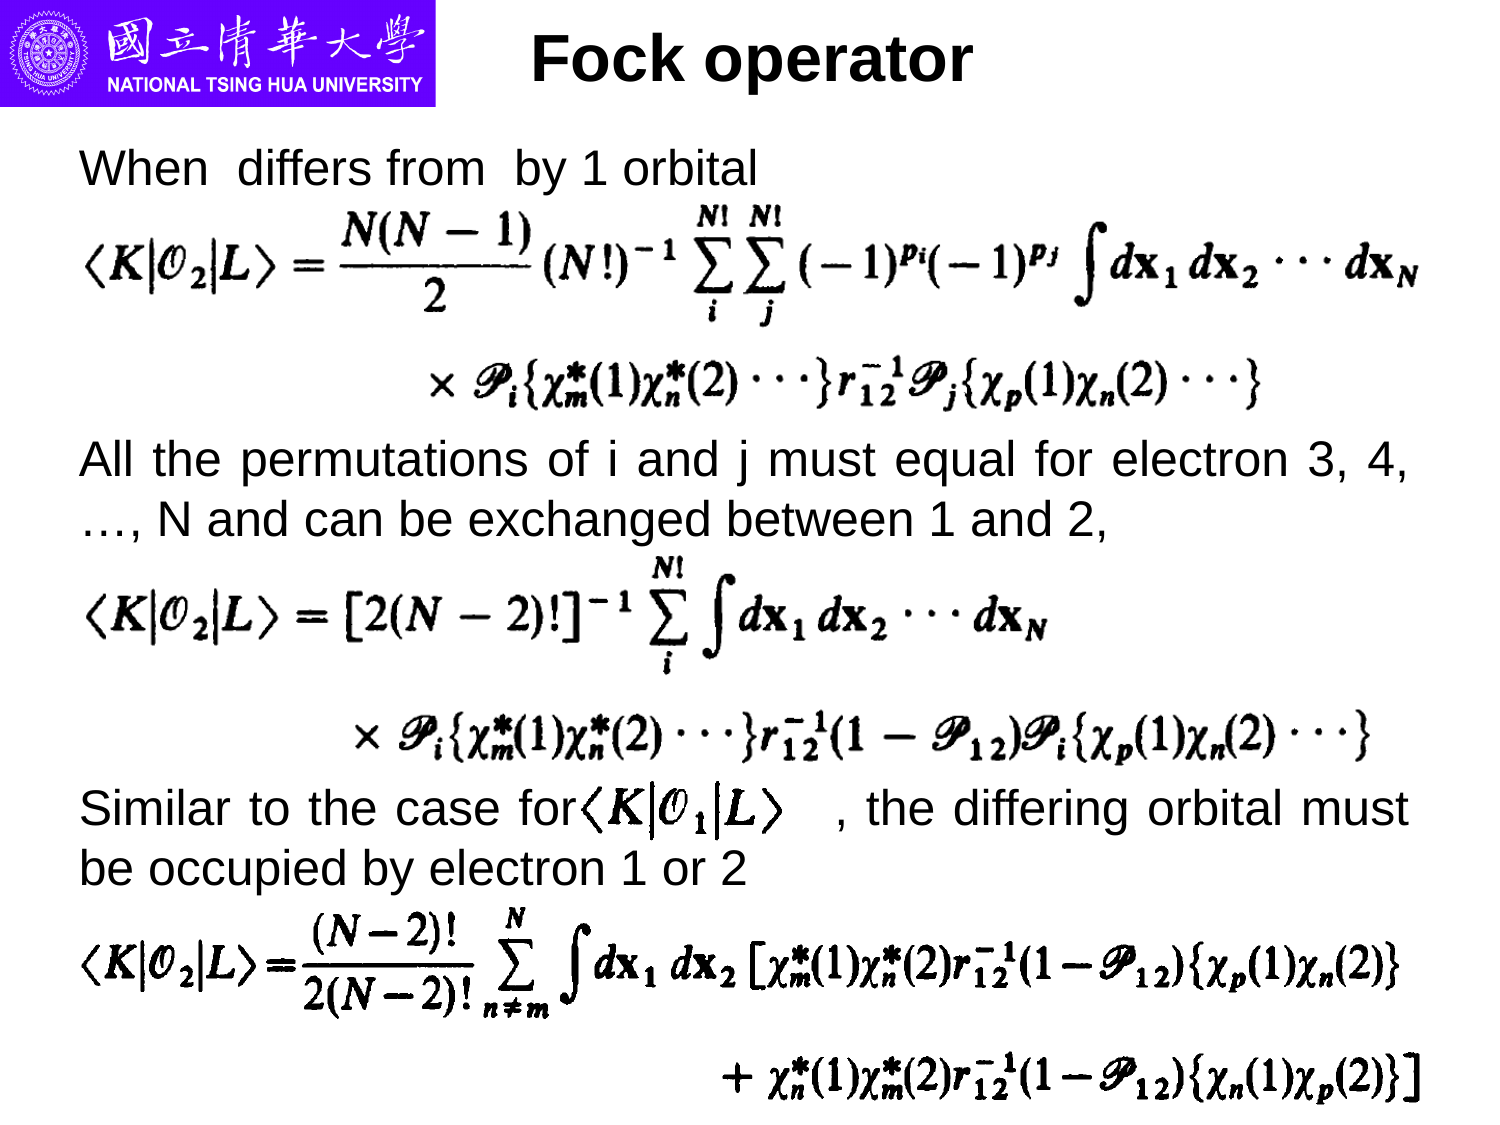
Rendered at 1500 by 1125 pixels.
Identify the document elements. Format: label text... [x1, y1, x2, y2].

picture [79, 903, 1426, 1109]
text_box All the permutations of i and j must equal for electron 3, 4, …, N and can be exchanged between 1 and 2, [64, 419, 1425, 555]
title Fock operator [515, 0, 1425, 107]
picture [0, 0, 436, 107]
picture [79, 555, 1373, 769]
text_box Similar to the case for , the differing orbital must be occupied by electron 1 or 2 [64, 767, 1425, 903]
picture [576, 778, 793, 842]
picture [79, 203, 1426, 420]
